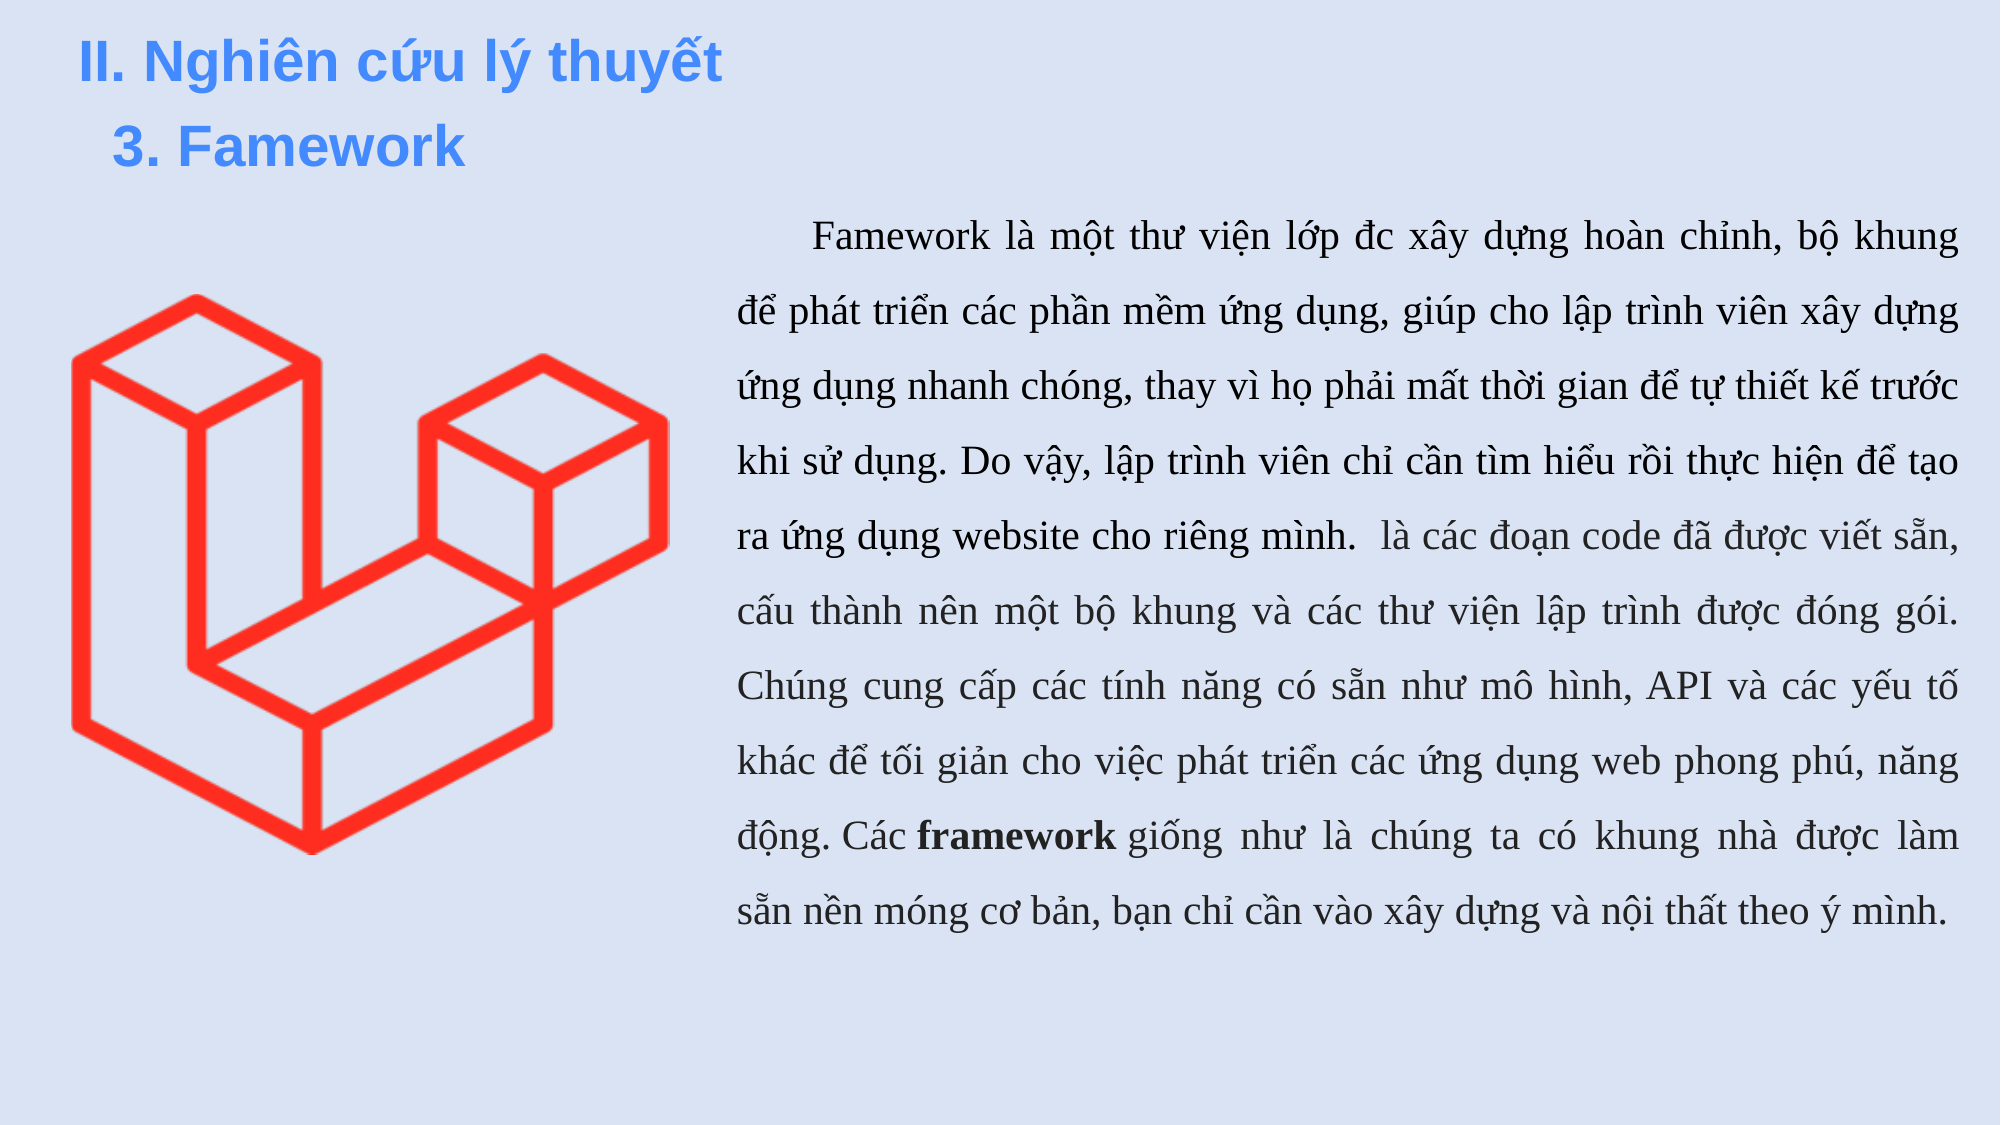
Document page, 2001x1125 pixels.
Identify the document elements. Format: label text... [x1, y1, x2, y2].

text_box II. Nghiên cứu lý thuyết [63, 15, 1270, 101]
text_box Famework là một thư viện lớp đc xây dựng hoàn chỉnh, bộ khung để phát triển các phần mềm ứng dụng, giúp cho lập trình viên xây dựng ứng dụng nhanh chóng, thay vì họ phải mất thời gian để tự thiết kế trước khi sử dụng. Do vậy, lập trình viên chỉ cần tìm hiểu rồi thực hiện để tạo ra ứng dụng website cho riêng mình. là các đoạn code đã được viết sẵn, cấu thành nên một bộ khung và các thư viện lập trình được đóng gói. Chúng cung cấp các tính năng có sẵn như mô hình, API và các yếu tố khác để tối giản cho việc phát triển các ứng dụng web phong phú, năng động. Các framework giống như là chúng ta có khung nhà được làm sẵn nền móng cơ bản, bạn chỉ cần vào xây dựng và nội thất theo ý mình. [722, 175, 1976, 941]
picture [71, 294, 670, 855]
text_box 3. Famework [97, 101, 1304, 186]
